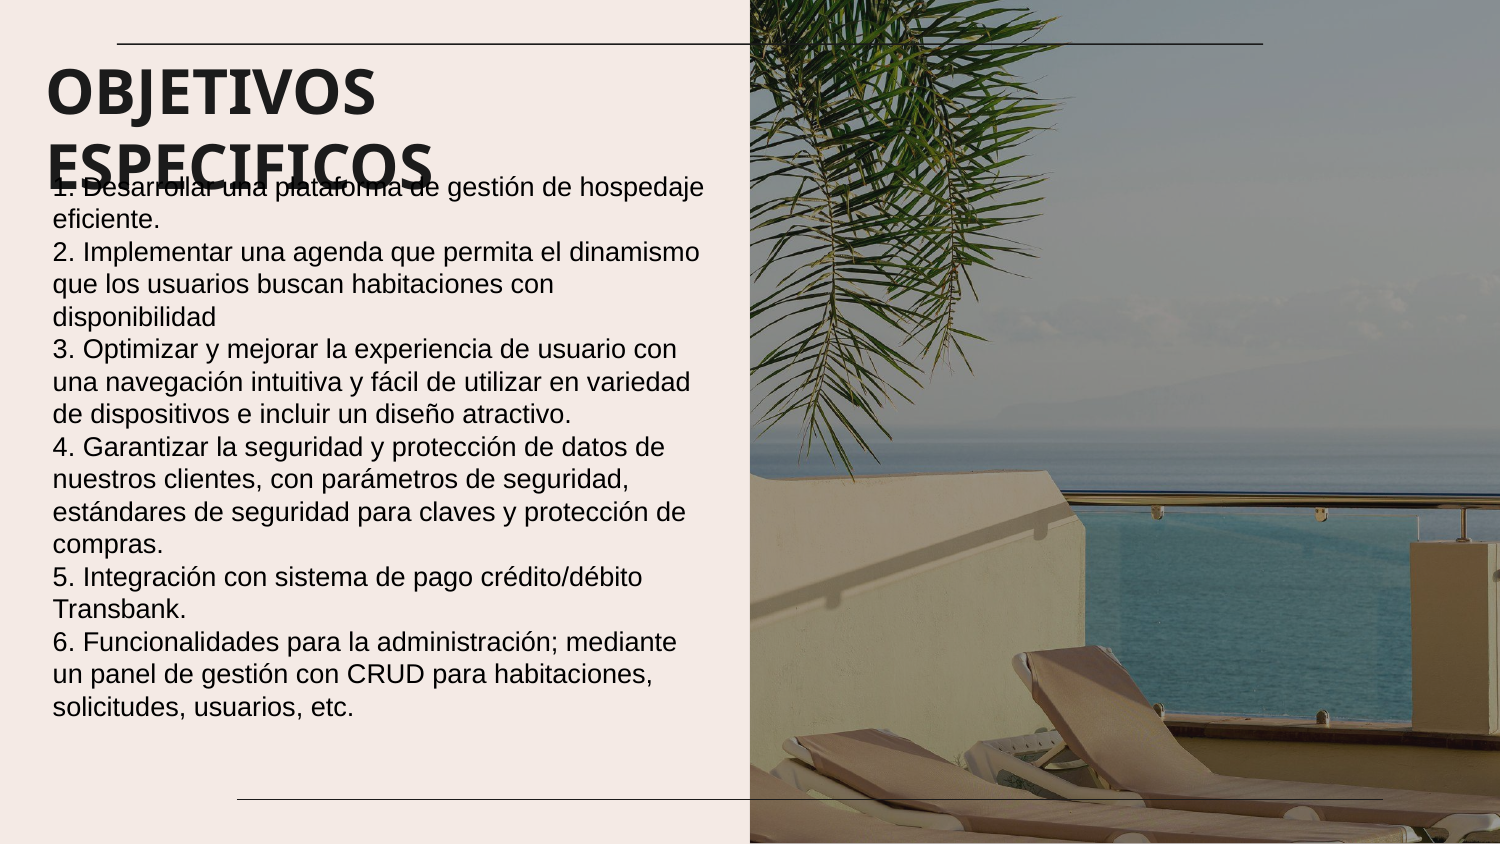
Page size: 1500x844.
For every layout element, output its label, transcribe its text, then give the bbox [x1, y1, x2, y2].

text_box 1. Desarrollar una plataforma de gestión de hospedaje eficiente. 2. Implementar una agenda que permita el dinamismo que los usuarios buscan habitaciones con disponibilidad 3. Optimizar y mejorar la experiencia de usuario con una navegación intuitiva y fácil de utilizar en variedad de dispositivos e incluir un diseño atractivo. 4. Garantizar la seguridad y protección de datos de nuestros clientes, con parámetros de seguridad, estándares de seguridad para claves y protección de compras. 5. Integración con sistema de pago crédito/débito Transbank. 6. Funcionalidades para la administración; mediante un panel de gestión con CRUD para habitaciones, solicitudes, usuarios, etc. [37, 154, 728, 737]
picture [749, 0, 1500, 844]
title OBJETIVOS ESPECIFICOS [44, 52, 744, 128]
